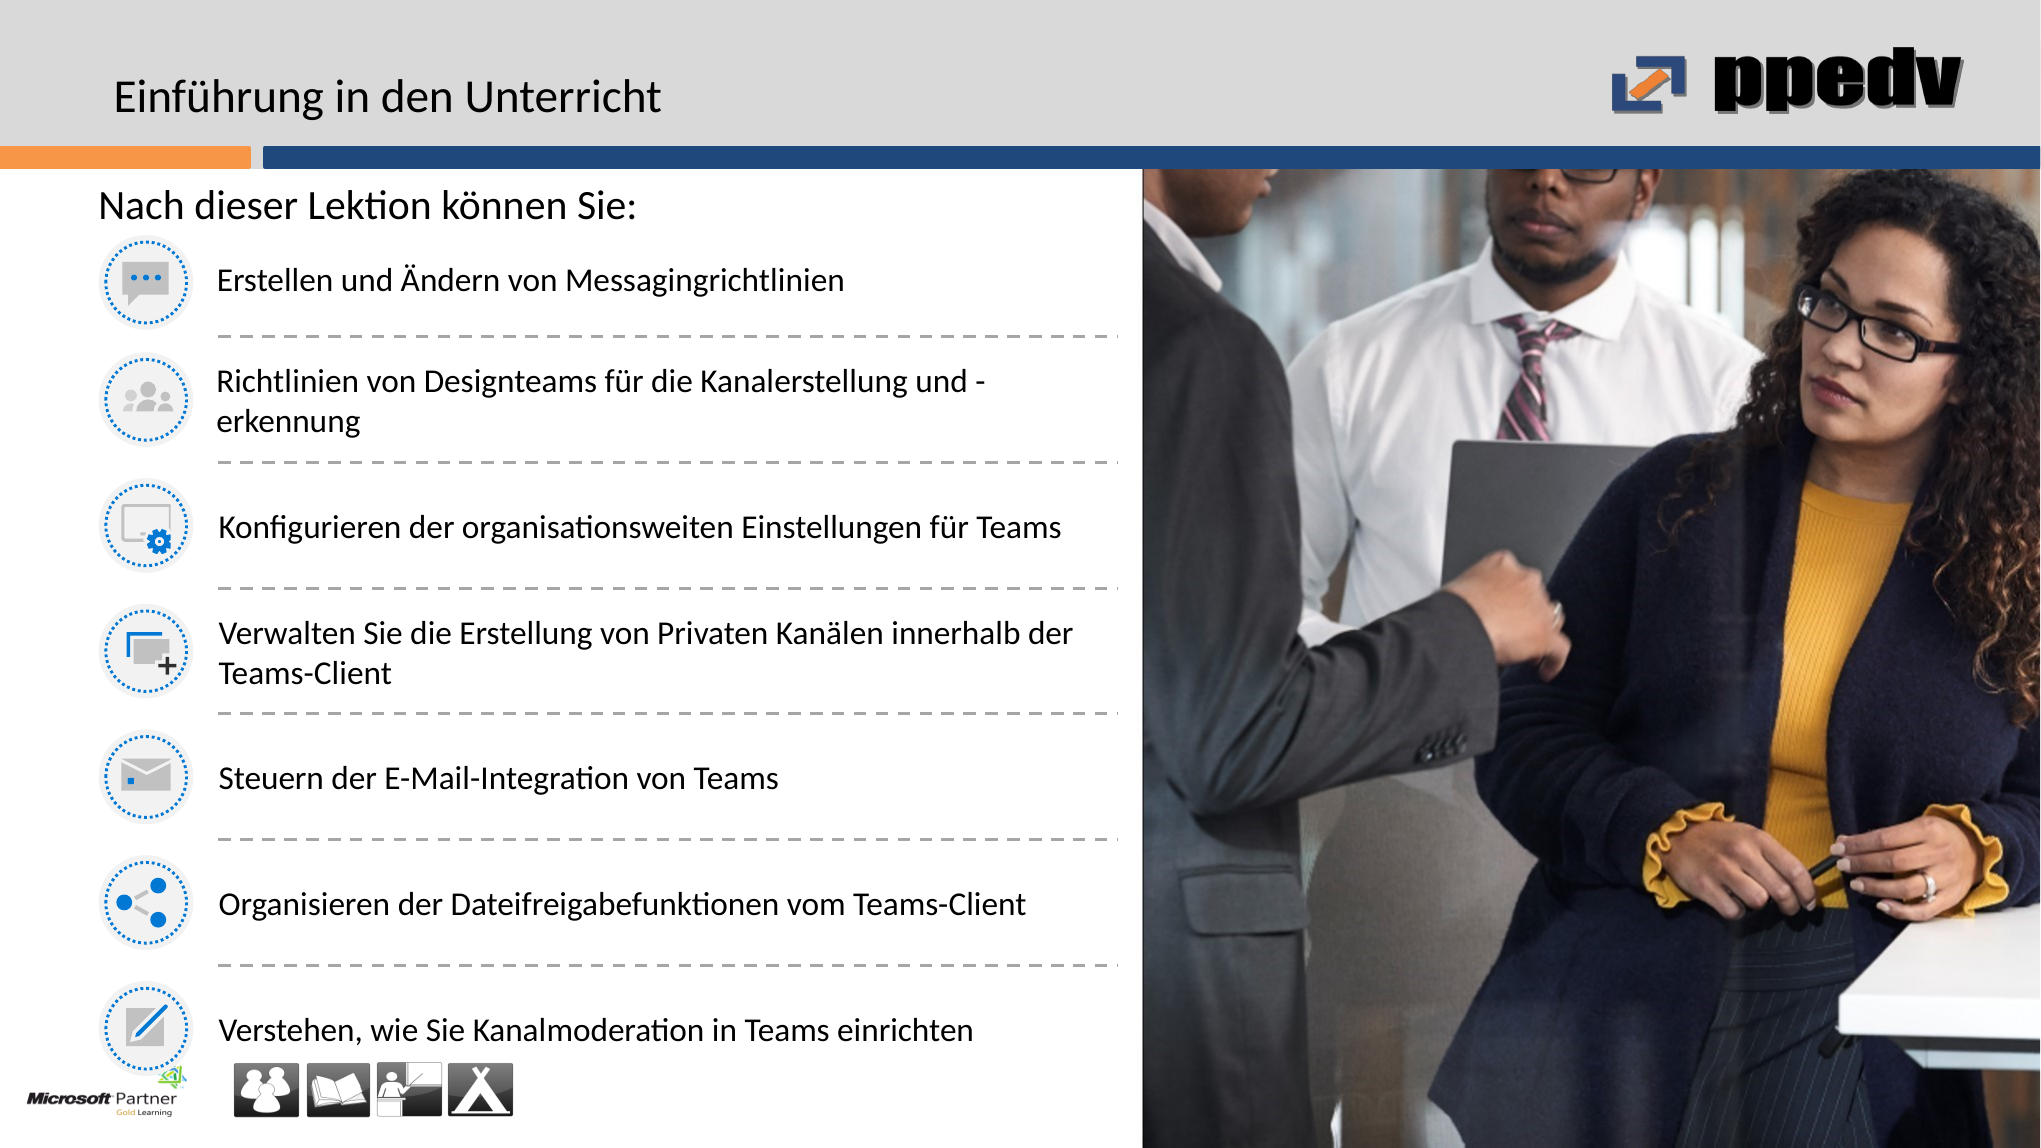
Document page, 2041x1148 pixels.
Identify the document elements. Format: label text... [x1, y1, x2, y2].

picture [1598, 41, 1992, 125]
text_box Erstellen und Ändern von Messagingrichtlinien [216, 234, 1117, 322]
text_box Konfigurieren der organisationsweiten Einstellungen für Teams [218, 482, 1119, 569]
text_box Richtlinien von Designteams für die Kanalerstellung und -erkennung [216, 356, 1117, 443]
text_box Organisieren der Dateifreigabefunktionen vom Teams-Client [218, 859, 1119, 946]
title Einführung in den Unterricht [98, 57, 1125, 130]
text_box Nach dieser Lektion können Sie: [98, 177, 1105, 245]
text_box Verstehen, wie Sie Kanalmoderation in Teams einrichten [218, 985, 1119, 1072]
picture [0, 169, 2041, 1148]
text_box Verwalten Sie die Erstellung von Privaten Kanälen innerhalb der Teams-Client [218, 607, 1119, 695]
text_box Steuern der E-Mail-Integration von Teams [218, 733, 1119, 820]
